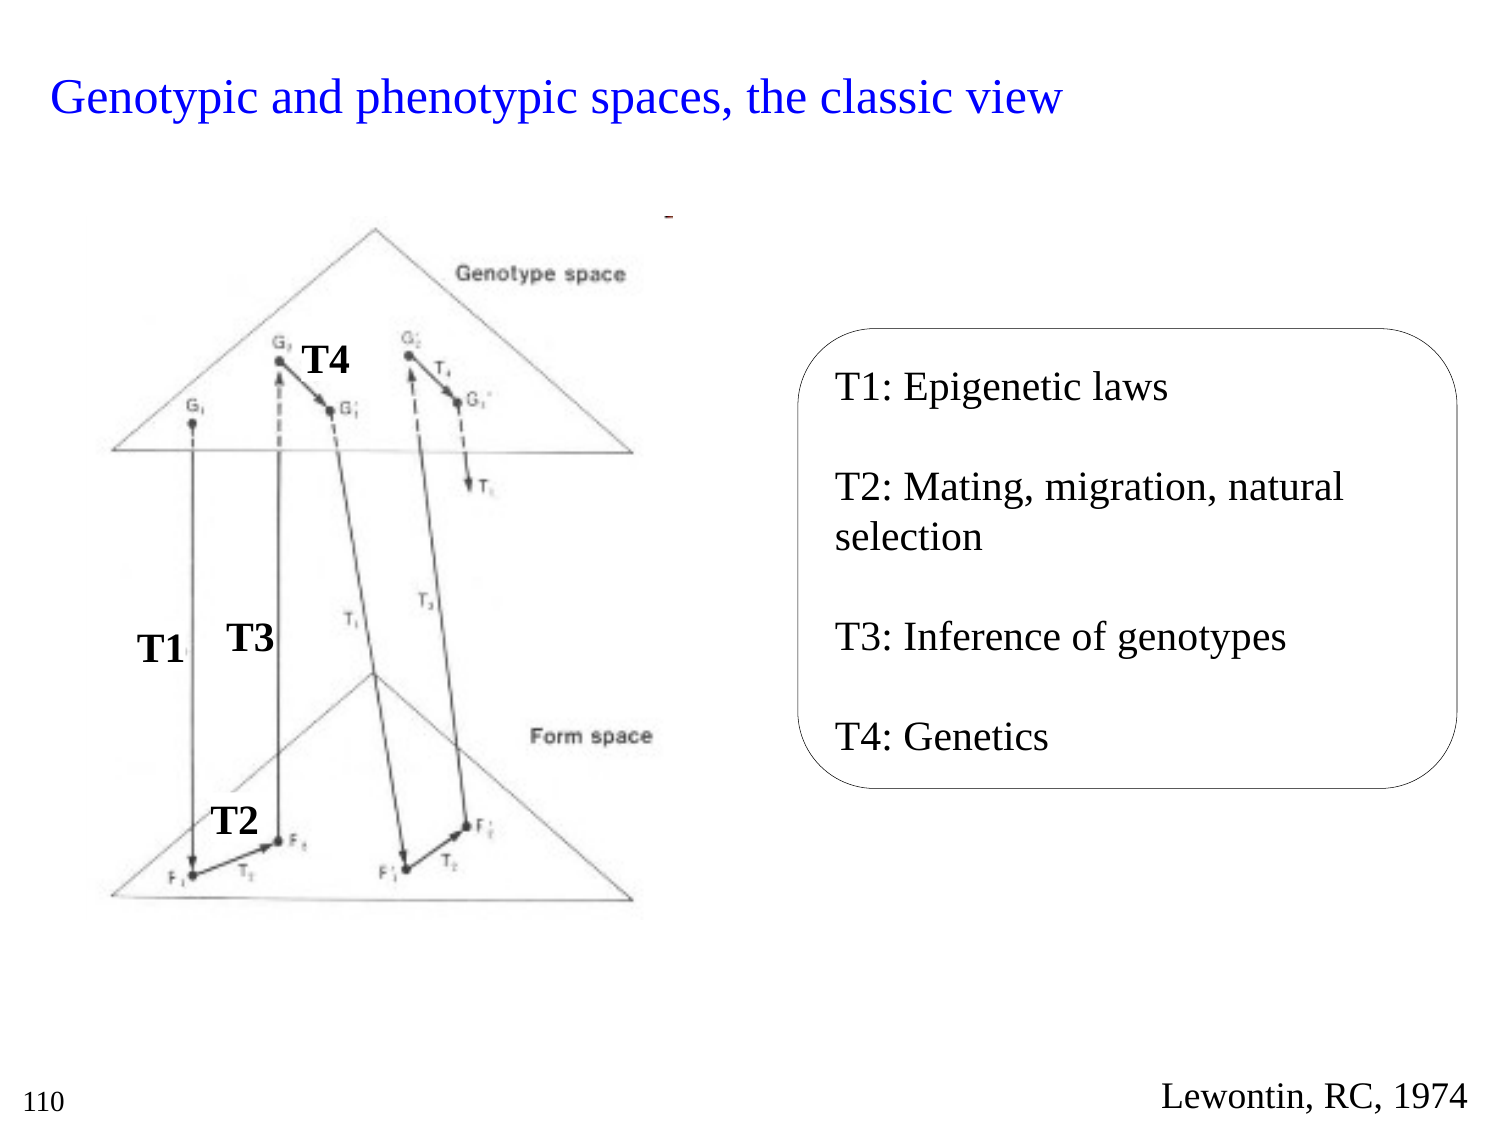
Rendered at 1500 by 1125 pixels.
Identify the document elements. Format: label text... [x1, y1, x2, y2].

picture [85, 215, 673, 920]
title Genotypic and phenotypic spaces, the classic view [34, 0, 1417, 188]
text_box Lewontin, RC, 1974 [1146, 1063, 1483, 1124]
text_box T1: Epigenetic laws T2: Mating, migration, natural selection T3: Inference of genotypes T4: Genetics [797, 328, 1458, 789]
